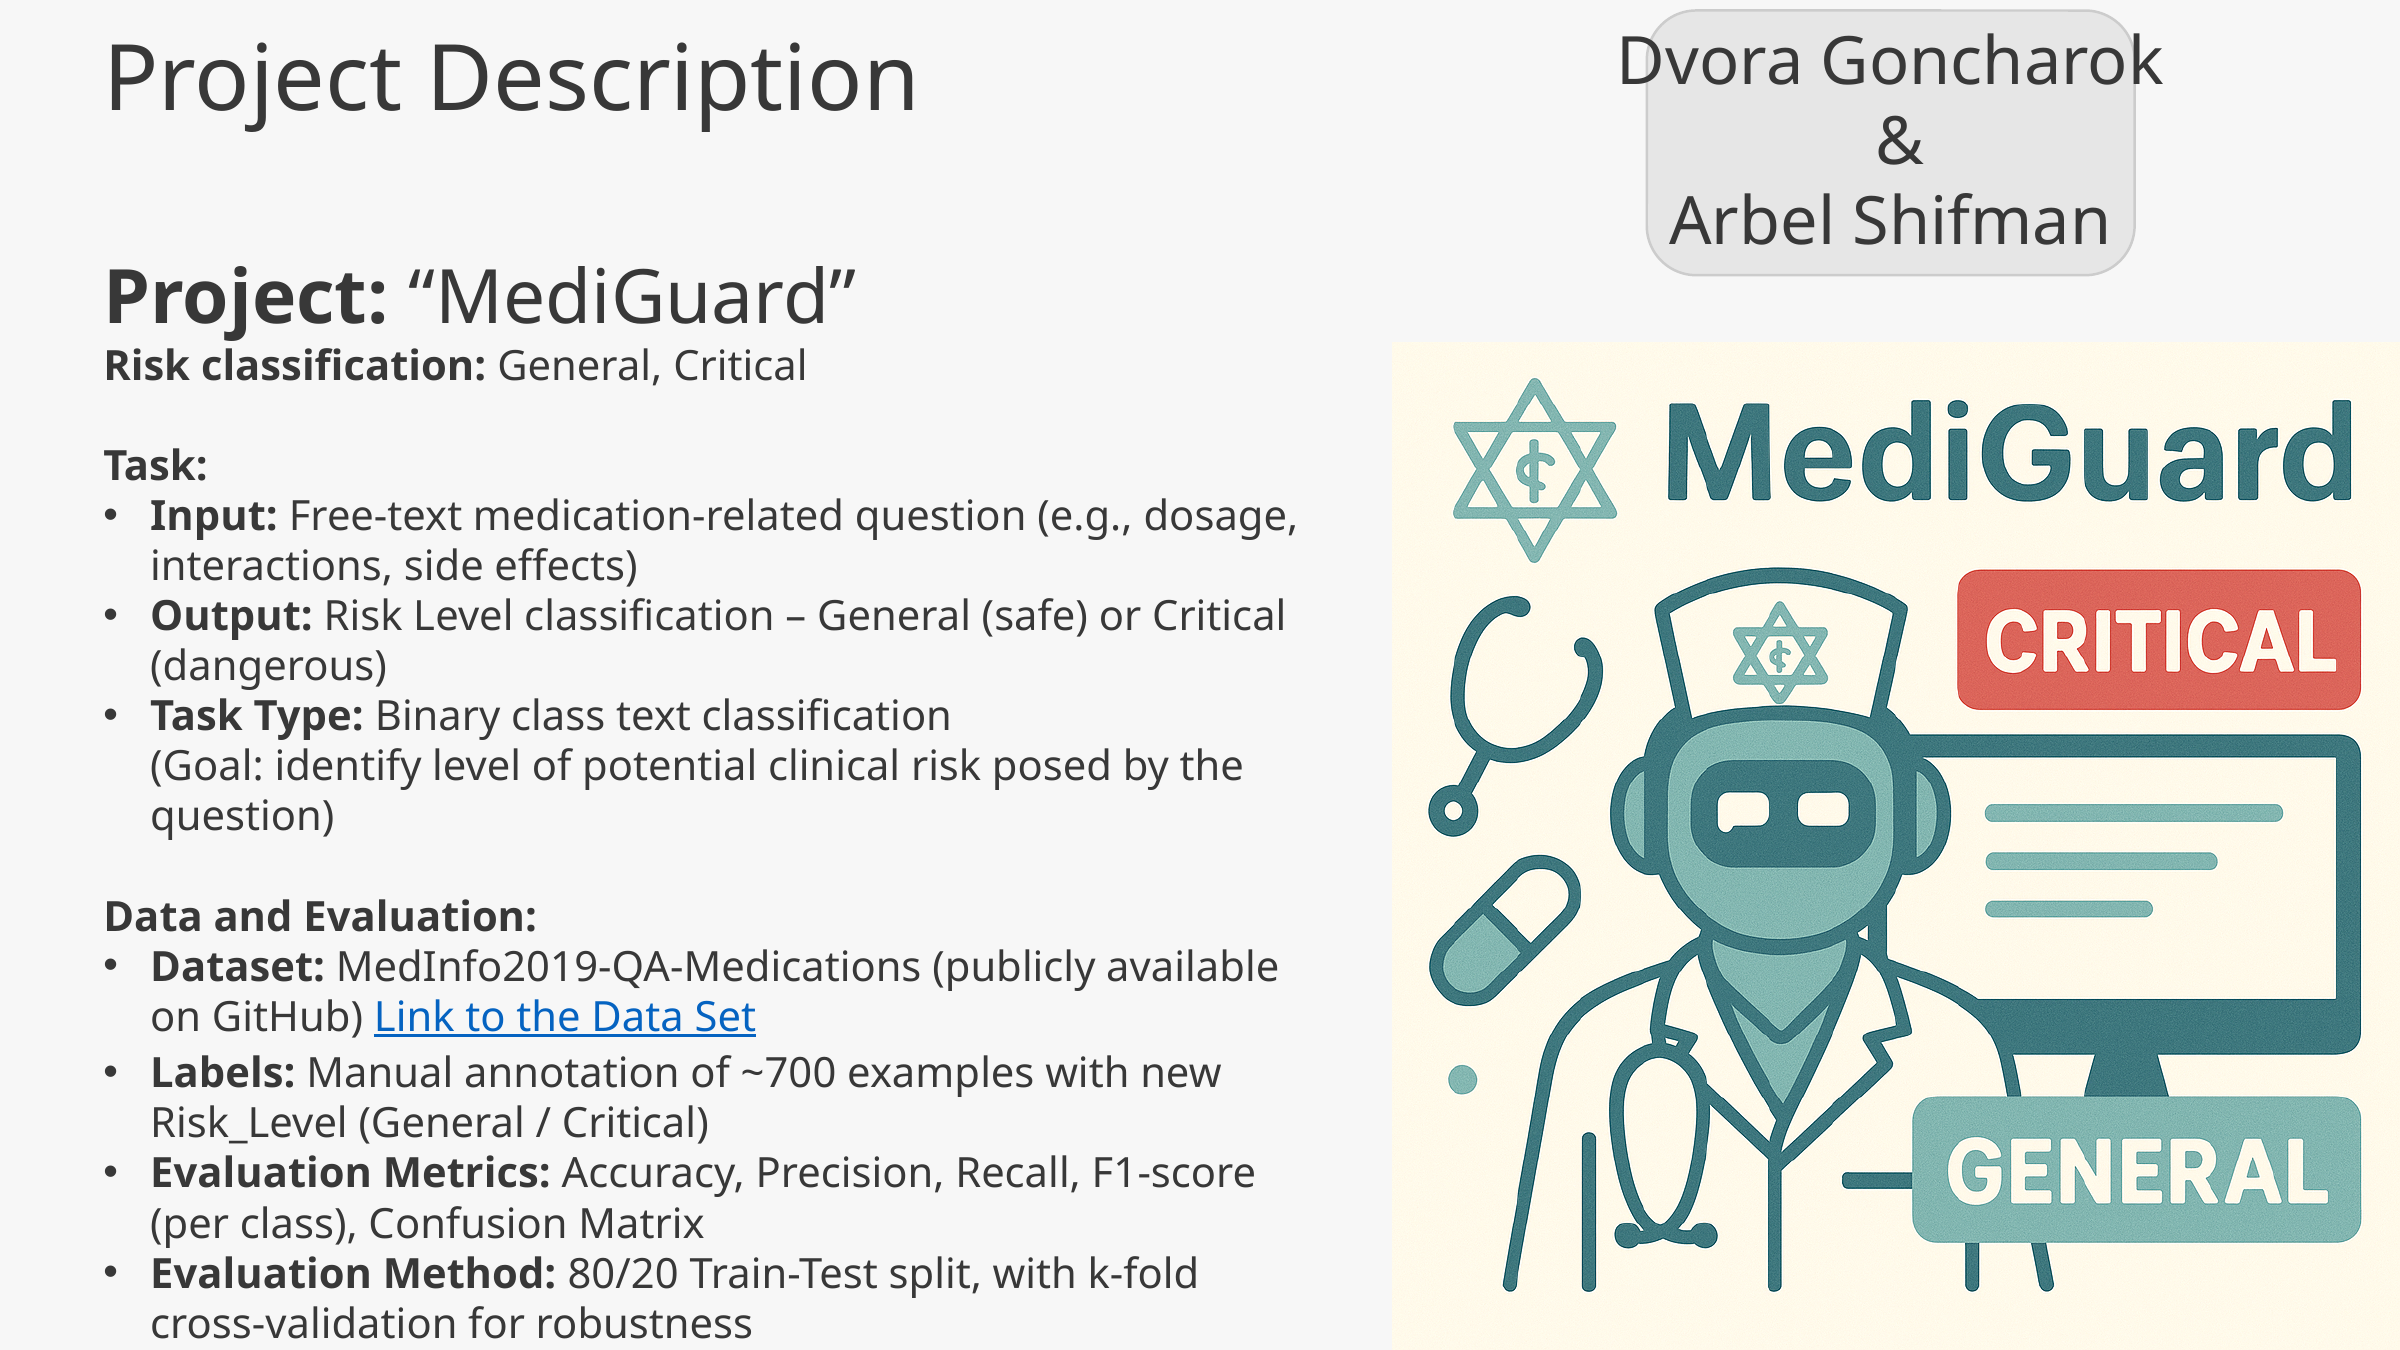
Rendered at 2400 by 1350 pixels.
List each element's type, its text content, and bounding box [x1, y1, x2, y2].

text_box [1667, 266, 2114, 276]
text_box Project Description [103, 27, 768, 153]
text_box Project: “MediGuard” Risk classification: General, Critical Task: Input: Free-text medication-related question (e.g., dosage, interactions, side effects) Output: Risk Level classification – General (safe) or Critical (dangerous) Task Type: Binary class text classification (Goal: identify level of potential clinical risk posed by the question) Data and Evaluation: Dataset: MedInfo2019-QA-Medications (publicly available on GitHub) Link to the Data Set Labels: Manual annotation of ~700 examples with new Risk_Level (General / Critical) Evaluation Metrics: Accuracy, Precision, Recall, F1-score (per class), Confusion Matrix Evaluation Method: 80/20 Train-Test split, with k-fold cross-validation for robustness [103, 249, 1314, 1229]
picture [1392, 342, 2400, 1350]
text_box Dvora Goncharok & Arbel Shifman [1579, 10, 2202, 266]
